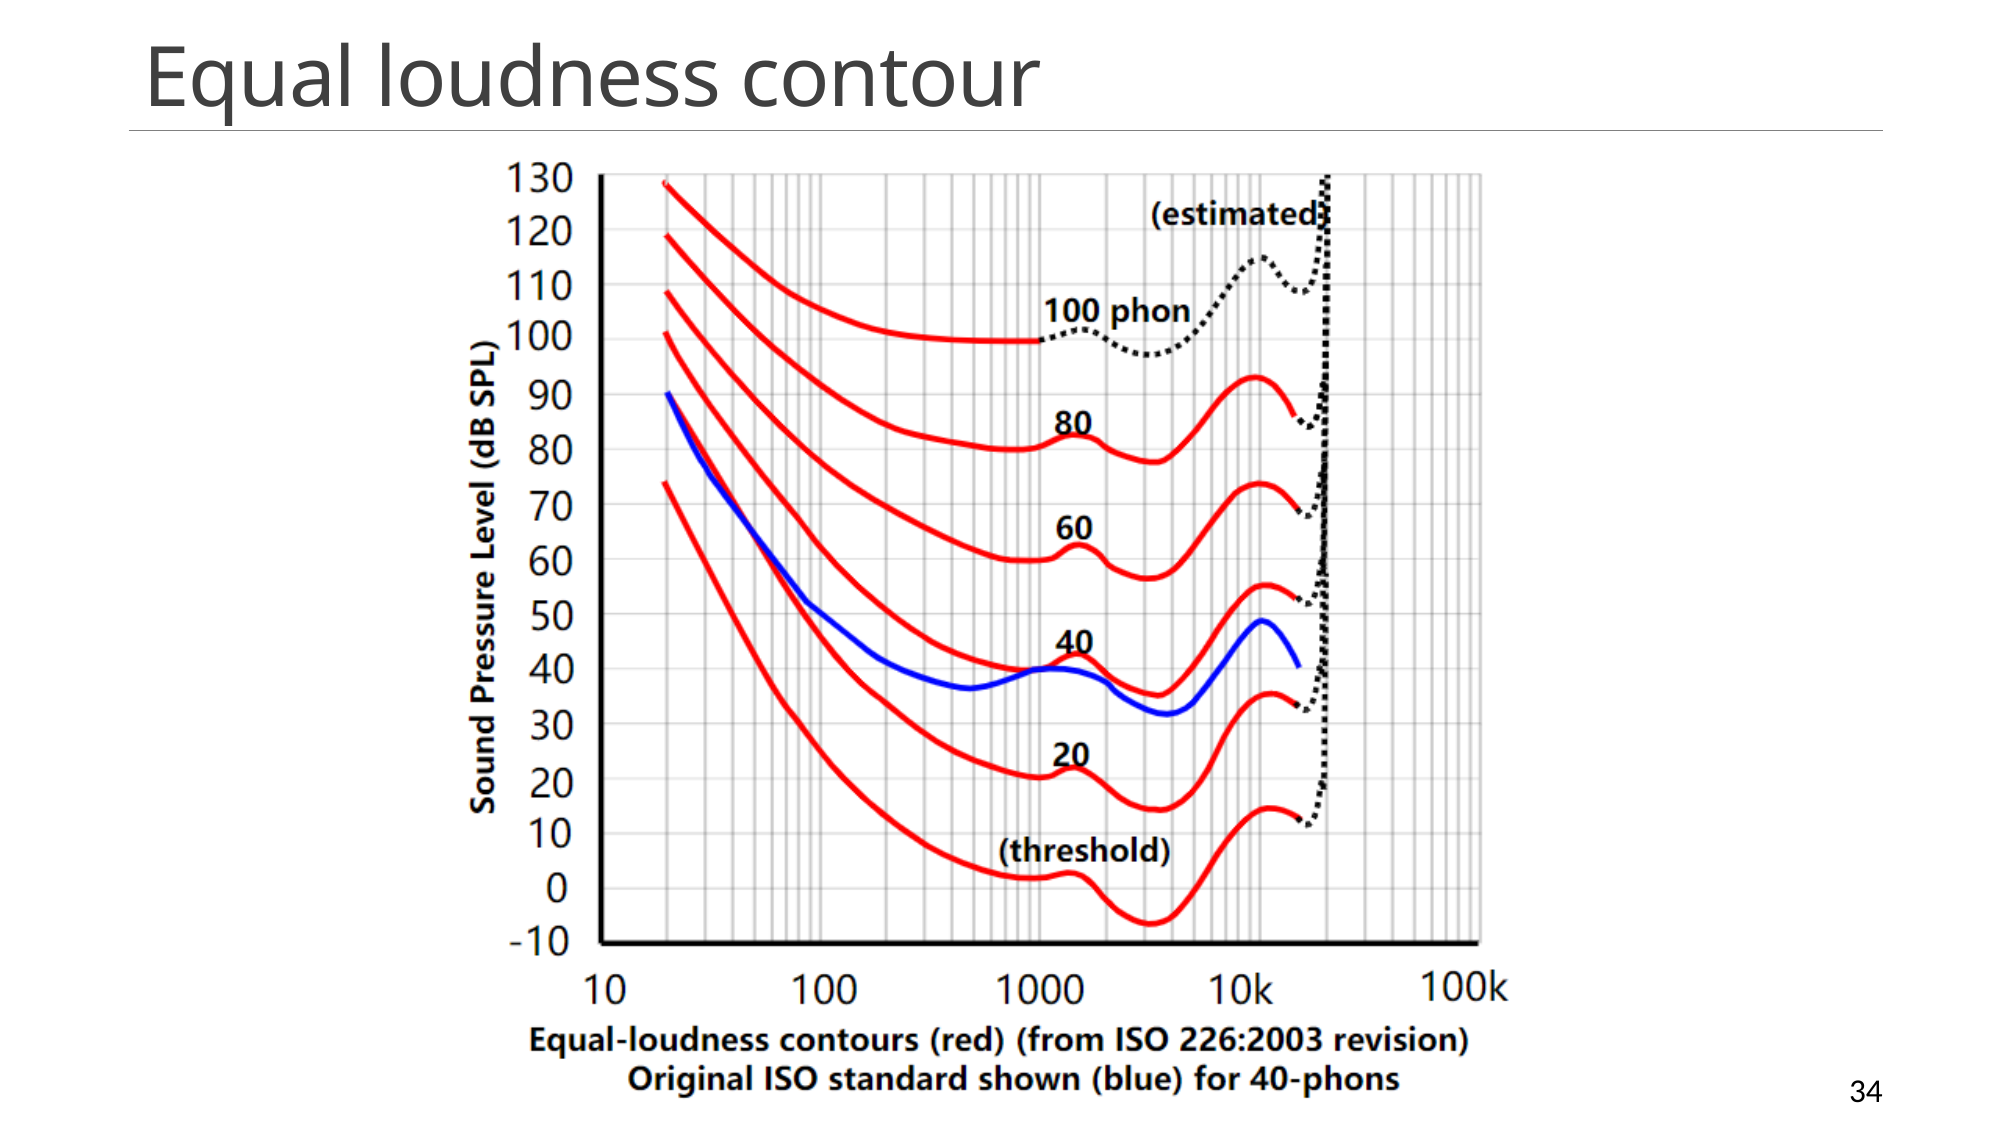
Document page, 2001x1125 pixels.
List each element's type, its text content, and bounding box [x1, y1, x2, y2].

picture [441, 136, 1560, 1120]
title Equal loudness contour [128, 19, 1883, 131]
slide_number 34 [1682, 1059, 1898, 1120]
